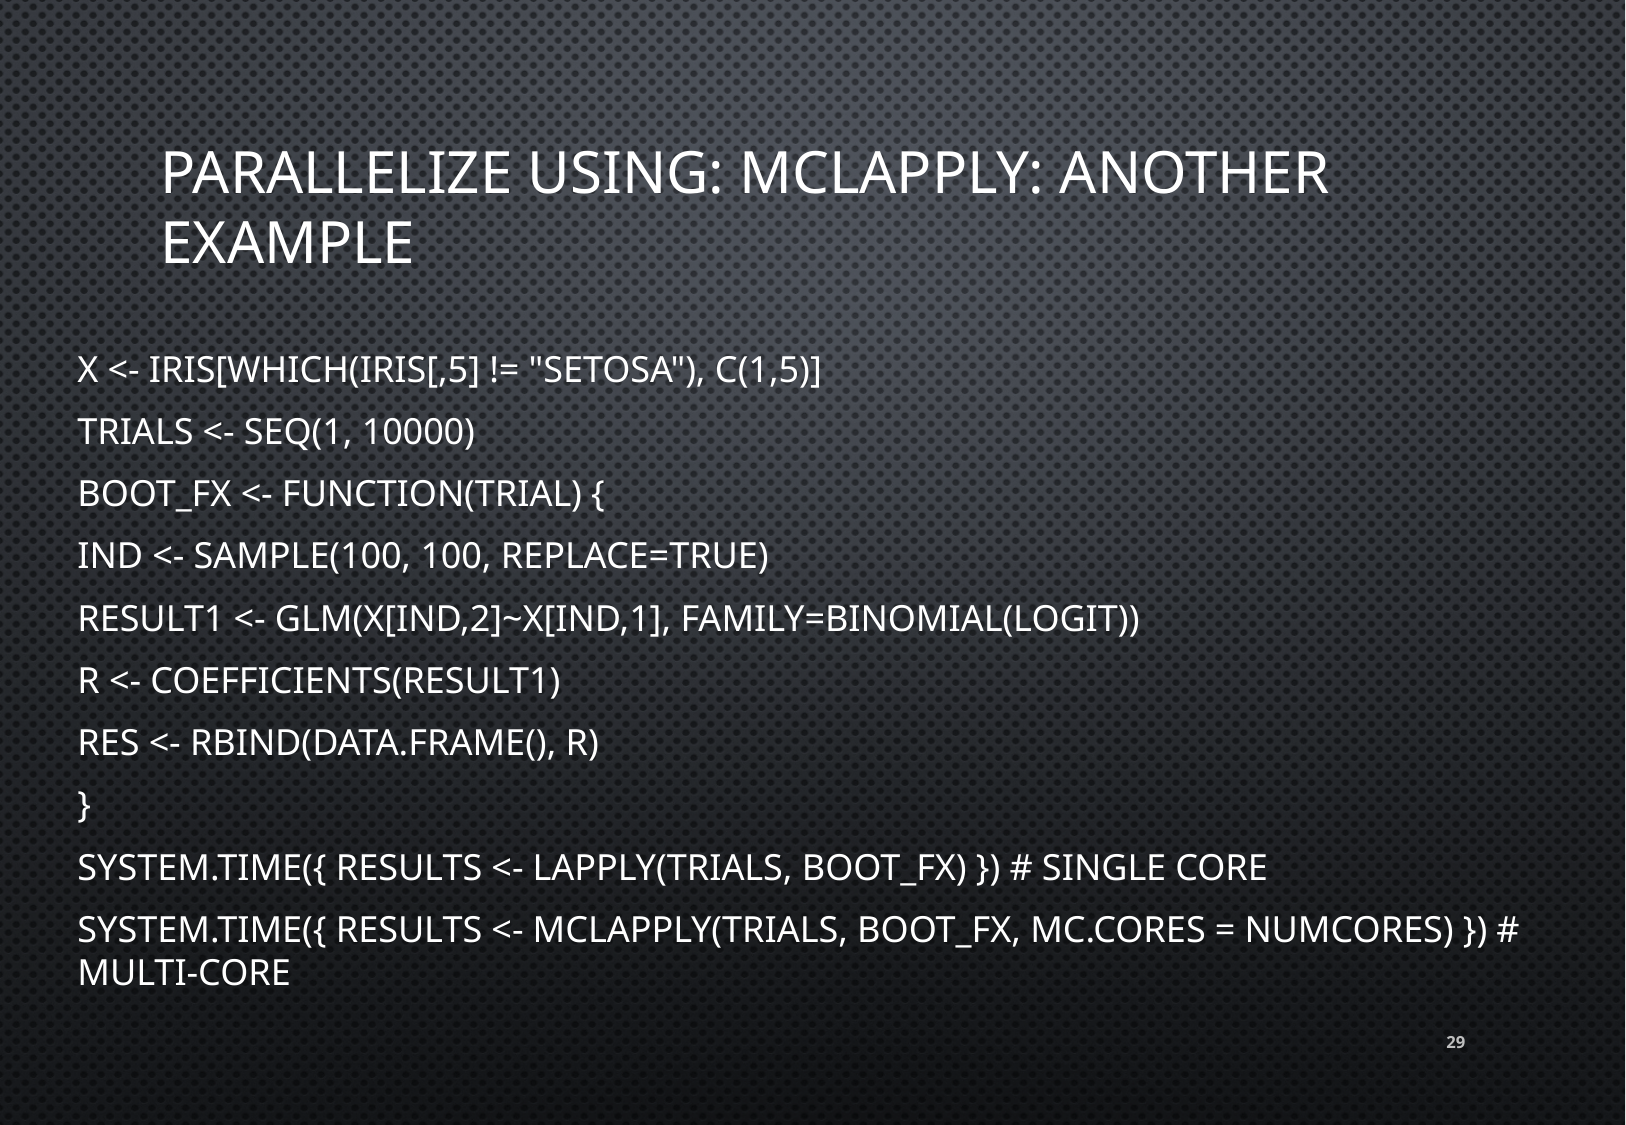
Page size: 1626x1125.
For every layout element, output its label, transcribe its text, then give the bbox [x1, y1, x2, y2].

list x <- iris[which(iris[,5] != "setosa"), c(1,5)] trials <- seq(1, 10000) boot_fx <- function(trial) { ind <- sample(100, 100, replace=TRUE) result1 <- glm(x[ind,2]~x[ind,1], family=binomial(logit)) r <- coefficients(result1) res <- rbind(data.frame(), r) } system.time({ results <- lapply(trials, boot_fx) }) # single core system.time({ results <- mclapply(trials, boot_fx, mc.cores = numCores) }) # multi-core [62, 338, 1575, 1001]
title Parallelize using: mclapply: another example [145, 97, 1481, 314]
slide_number 29 [1406, 1013, 1481, 1074]
